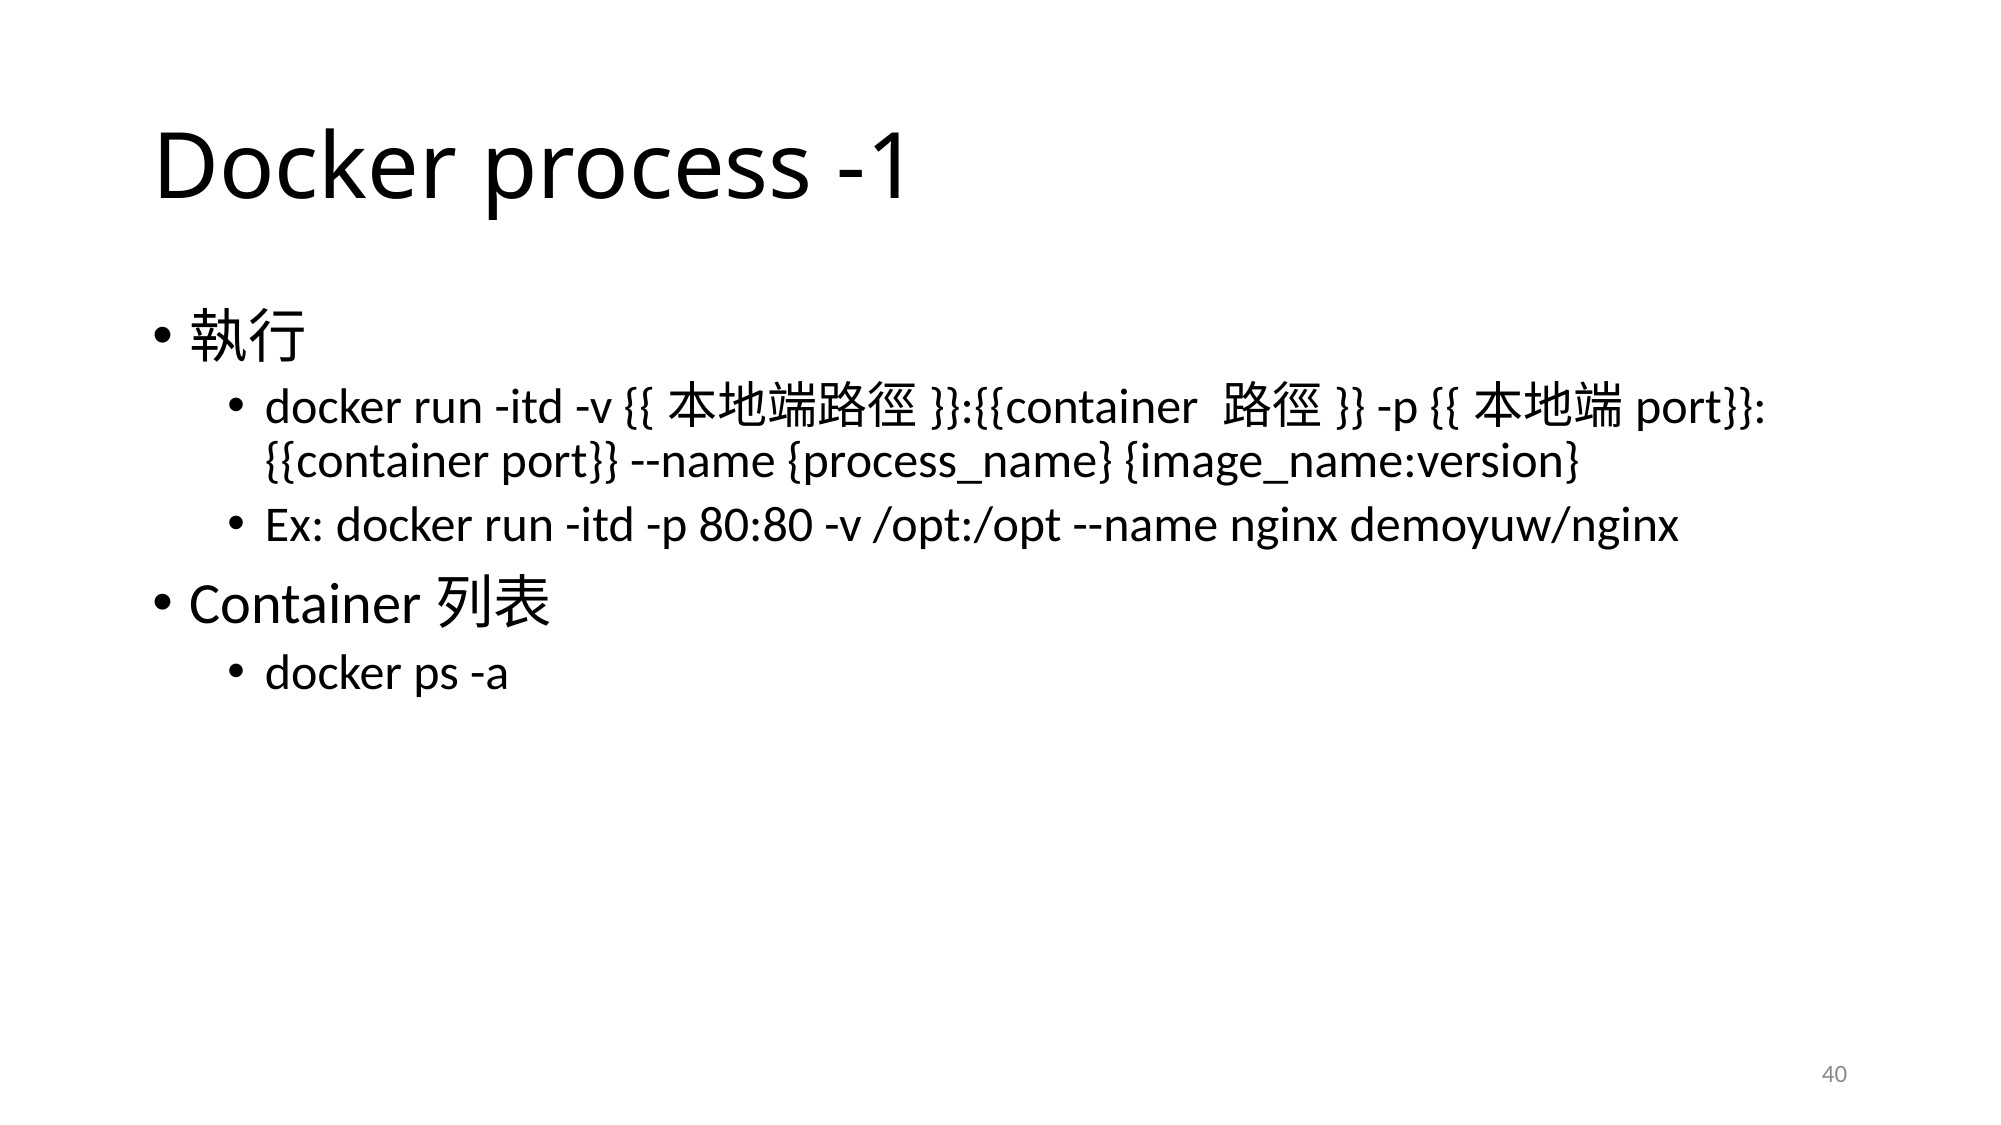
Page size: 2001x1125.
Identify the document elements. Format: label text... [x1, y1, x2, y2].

title Docker process -1 [137, 59, 1863, 278]
slide_number 40 [1412, 1042, 1863, 1103]
list 執行 docker run -itd -v {{本地端路徑}}:{{container 路徑}} -p {{本地端port}}:{{container port}} --name {process_name} {image_name:version} Ex: docker run -itd -p 80:80 -v /opt:/opt --name nginx demoyuw/nginx Container列表 docker ps -a [137, 299, 1863, 1014]
